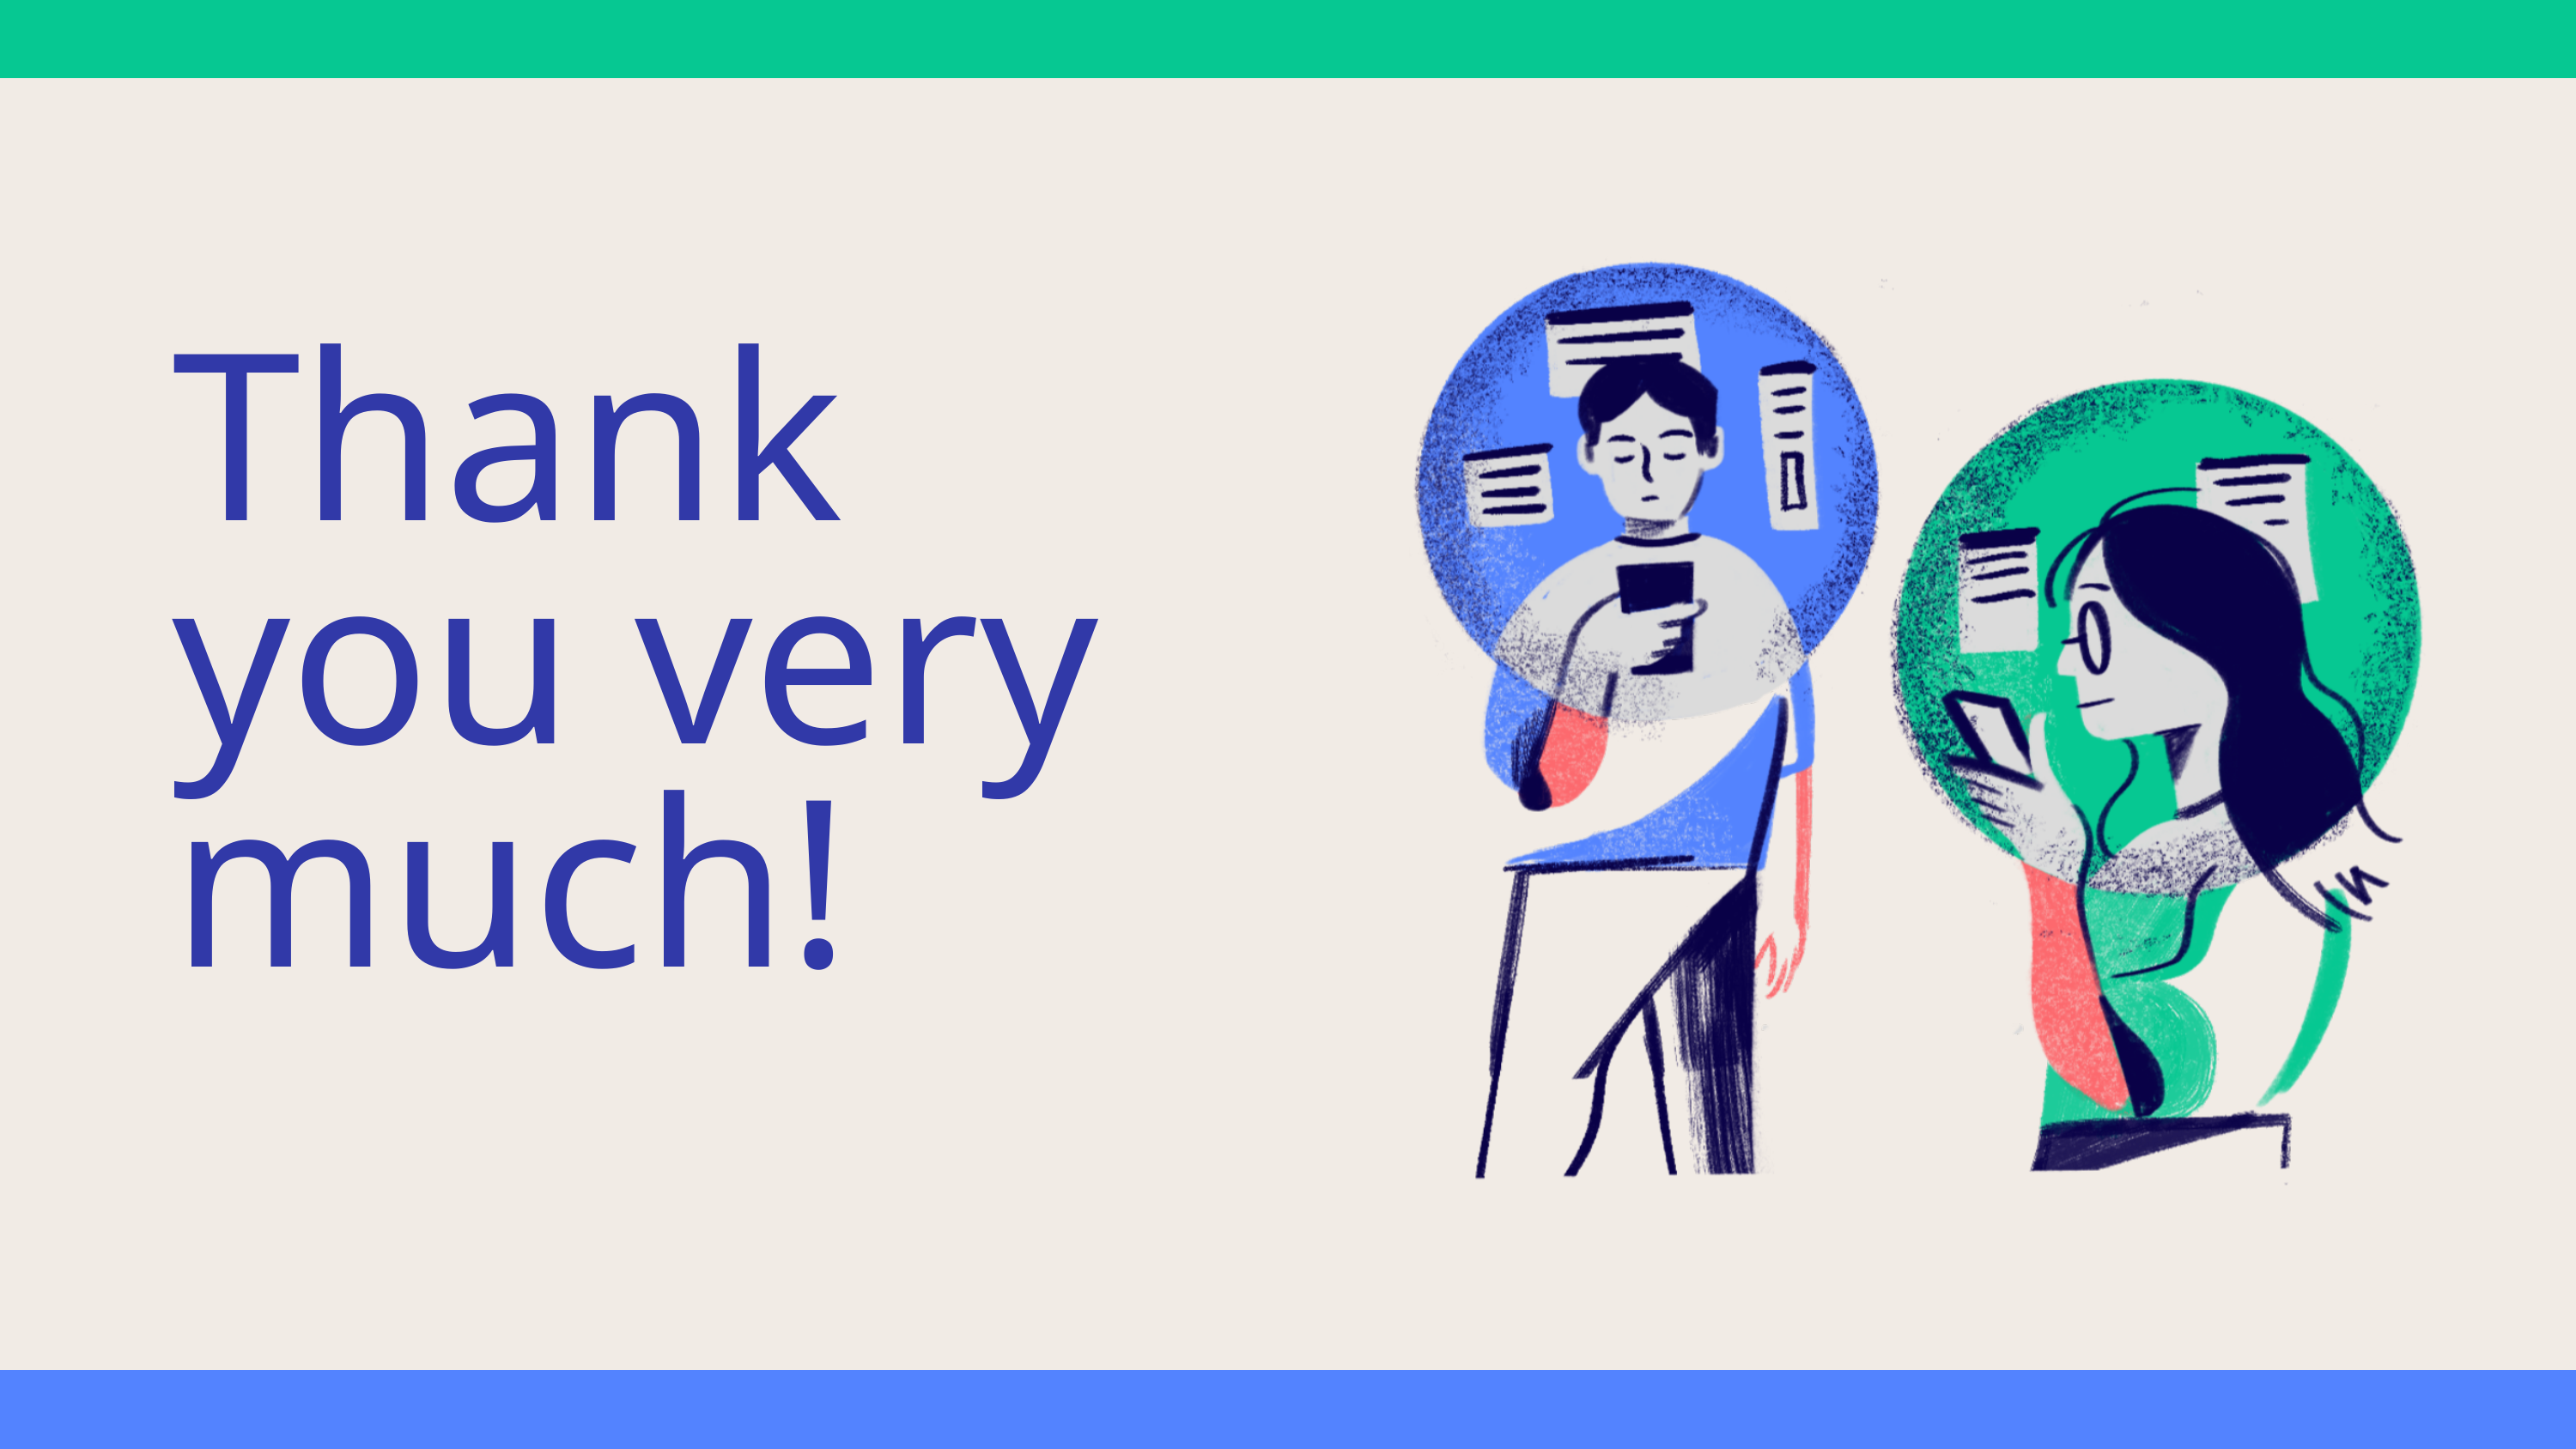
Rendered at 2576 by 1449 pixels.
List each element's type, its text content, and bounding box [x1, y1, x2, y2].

text_box [1409, 256, 2432, 1192]
text_box Thank you very much! [172, 343, 1288, 1014]
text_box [0, 1369, 2576, 1449]
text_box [0, 0, 2576, 79]
